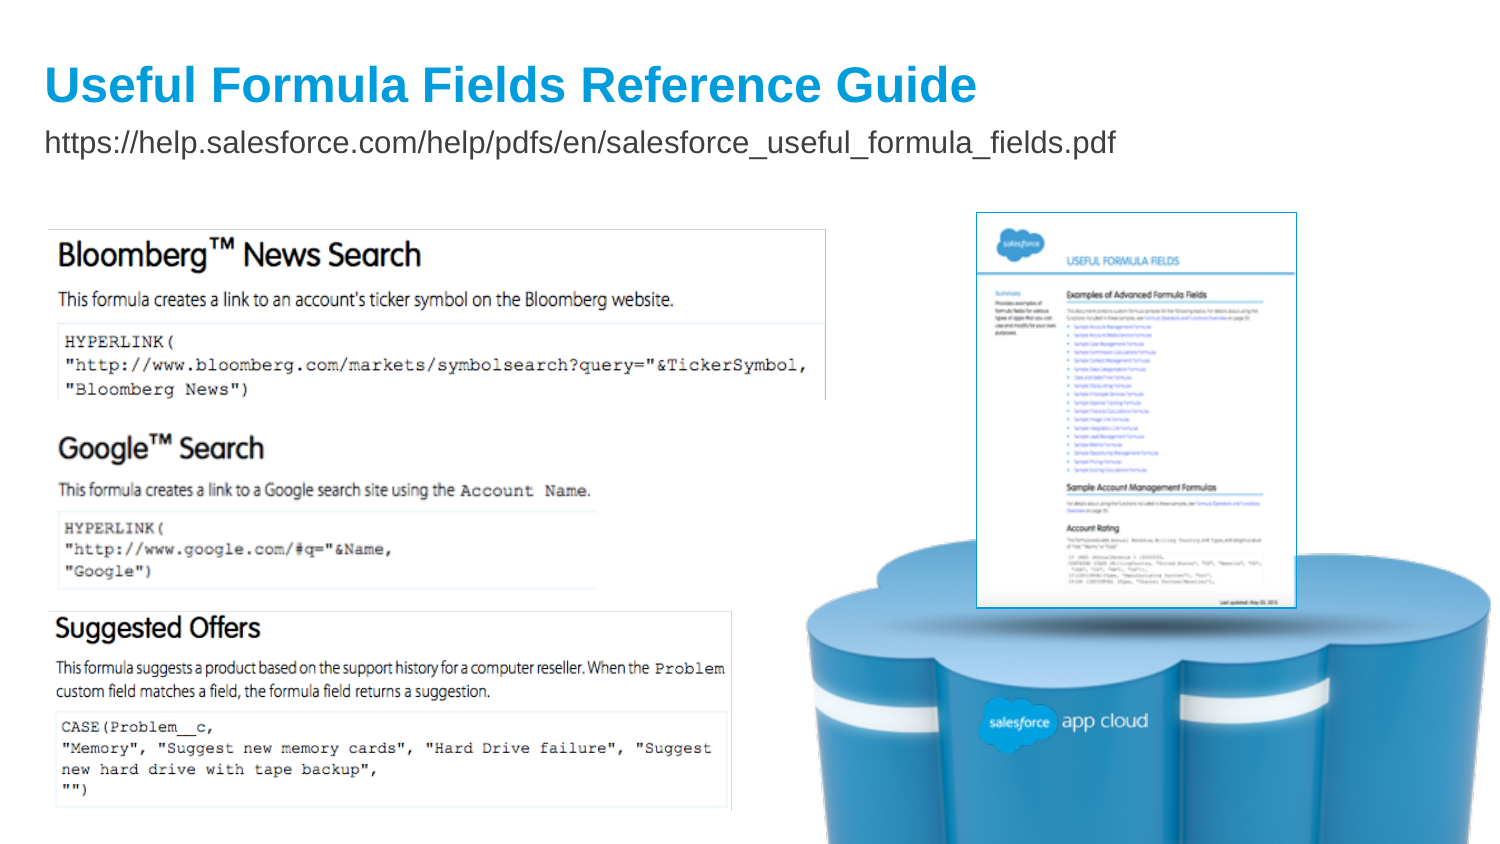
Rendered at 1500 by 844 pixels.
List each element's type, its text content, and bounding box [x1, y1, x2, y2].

picture [47, 228, 1500, 844]
picture [978, 214, 1295, 606]
list https://help.salesforce.com/help/pdfs/en/salesforce_useful_formula_fields.pdf [44, 122, 1457, 201]
title Useful Formula Fields Reference Guide [44, 0, 1457, 113]
